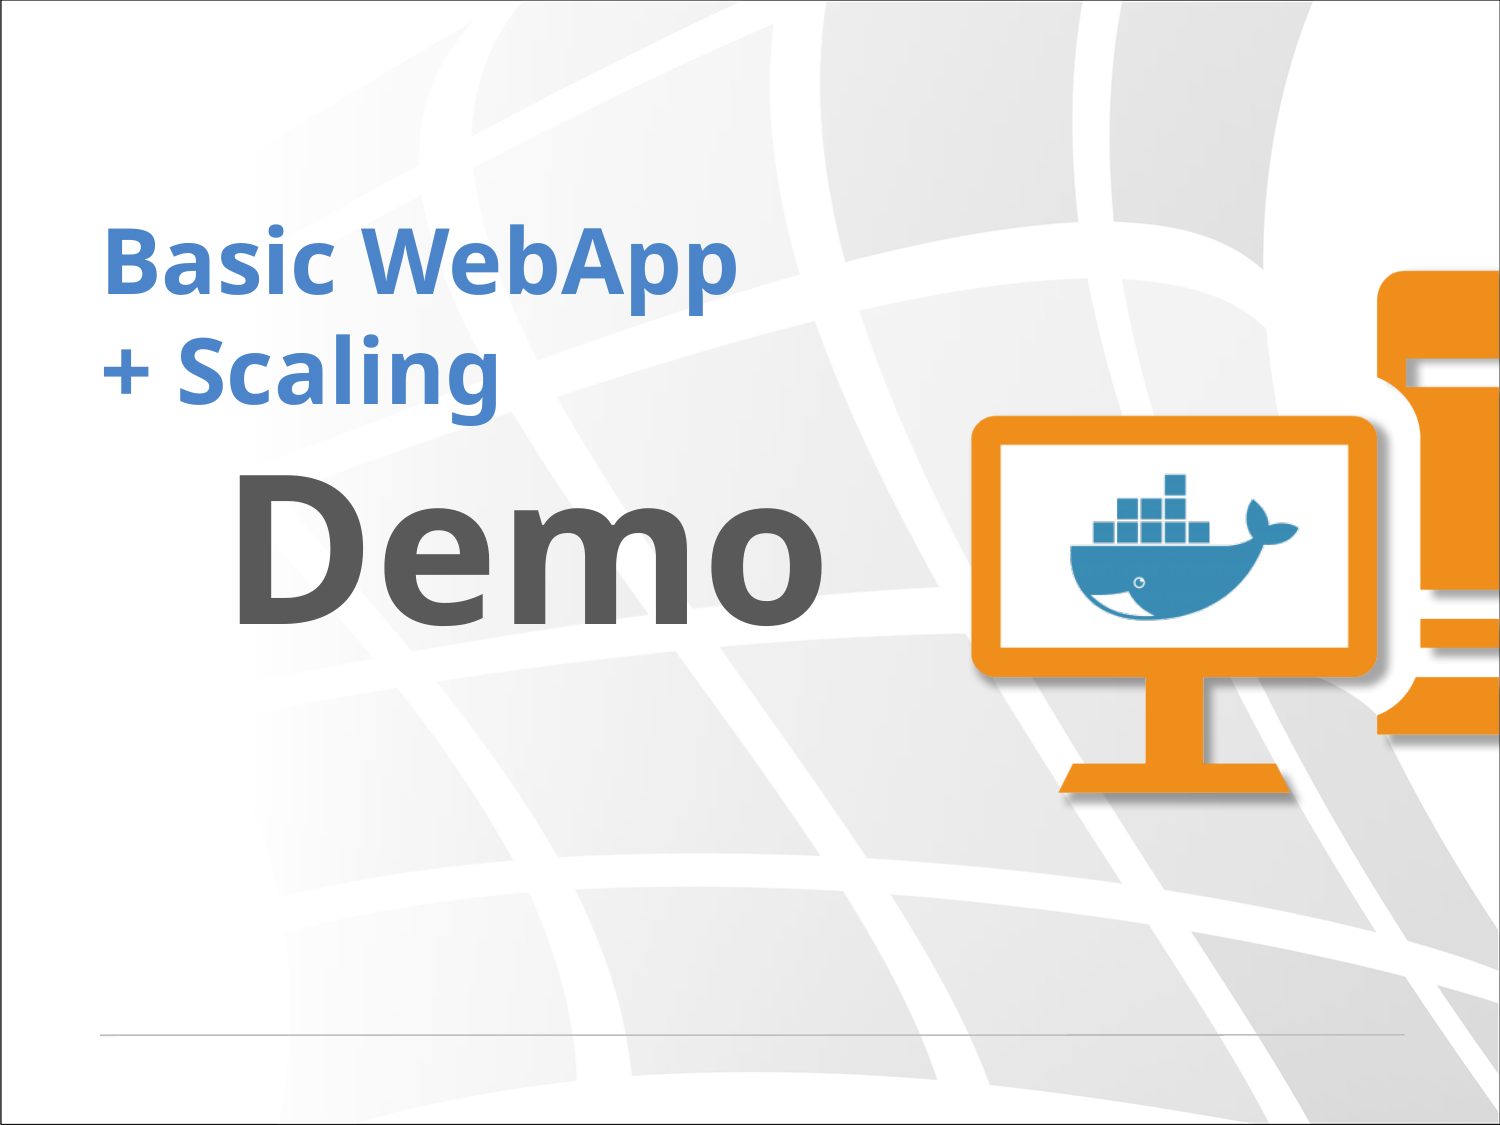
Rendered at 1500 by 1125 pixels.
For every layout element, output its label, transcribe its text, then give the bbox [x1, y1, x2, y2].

title Basic WebApp + Scaling [100, 206, 1412, 431]
picture [0, 0, 1500, 1125]
